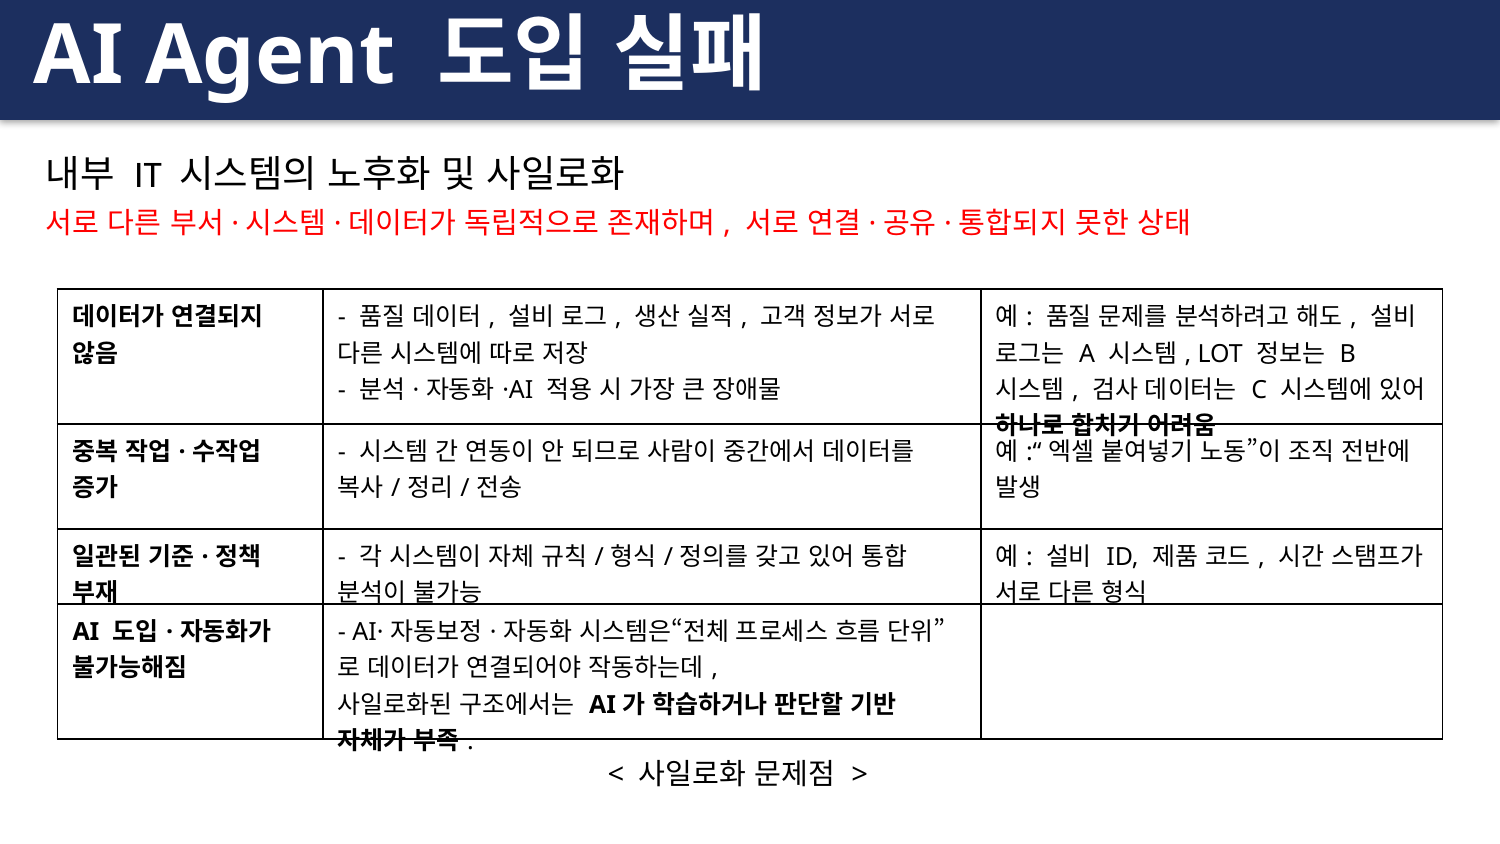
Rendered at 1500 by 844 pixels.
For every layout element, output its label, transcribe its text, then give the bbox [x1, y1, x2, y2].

text_box 내부 IT 시스템의 노후화 및 사일로화 [30, 142, 903, 196]
table_header - 품질 데이터, 설비 로그, 생산 실적, 고객 정보가 서로 다른 시스템에 따로 저장 - 분석·자동화·AI 적용 시 가장 큰 장애물 [324, 290, 980, 423]
table_header 예: 품질 문제를 분석하려고 해도, 설비 로그는 A 시스템, LOT 정보는 B 시스템, 검사 데이터는 C 시스템에 있어 하나로 합치기 어려움 [982, 290, 1442, 423]
table_cell 예: 설비 ID, 제품 코드, 시간 스탬프가 서로 다른 형식 [982, 530, 1442, 603]
table_cell - AI·자동보정·자동화 시스템은“전체 프로세스 흐름 단위”로 데이터가 연결되어야 작동하는데, 사일로화된 구조에서는 AI가 학습하거나 판단할 기반 자체가 부족. [324, 605, 980, 738]
table_cell 예:“엑셀 붙여넣기 노동”이 조직 전반에 발생 [982, 425, 1442, 528]
table_header 데이터가 연결되지 않음 [58, 290, 322, 423]
text_box 서로 다른 부서·시스템·데이터가 독립적으로 존재하며, 서로 연결·공유·통합되지 못한 상태 [30, 196, 1417, 246]
table_cell AI 도입·자동화가 불가능해짐 [58, 605, 322, 738]
table_cell [982, 605, 1442, 738]
text_box < 사일로화 문제점 > [592, 748, 908, 798]
table_cell 일관된 기준·정책 부재 [58, 530, 322, 603]
text_box [0, 0, 1500, 121]
text_box AI Agent 도입 실패 [18, 0, 782, 108]
table_cell 중복 작업·수작업 증가 [58, 425, 322, 528]
table_cell - 시스템 간 연동이 안 되므로 사람이 중간에서 데이터를 복사/정리/전송 [324, 425, 980, 528]
table_cell - 각 시스템이 자체 규칙/형식/정의를 갖고 있어 통합 분석이 불가능 [324, 530, 980, 603]
